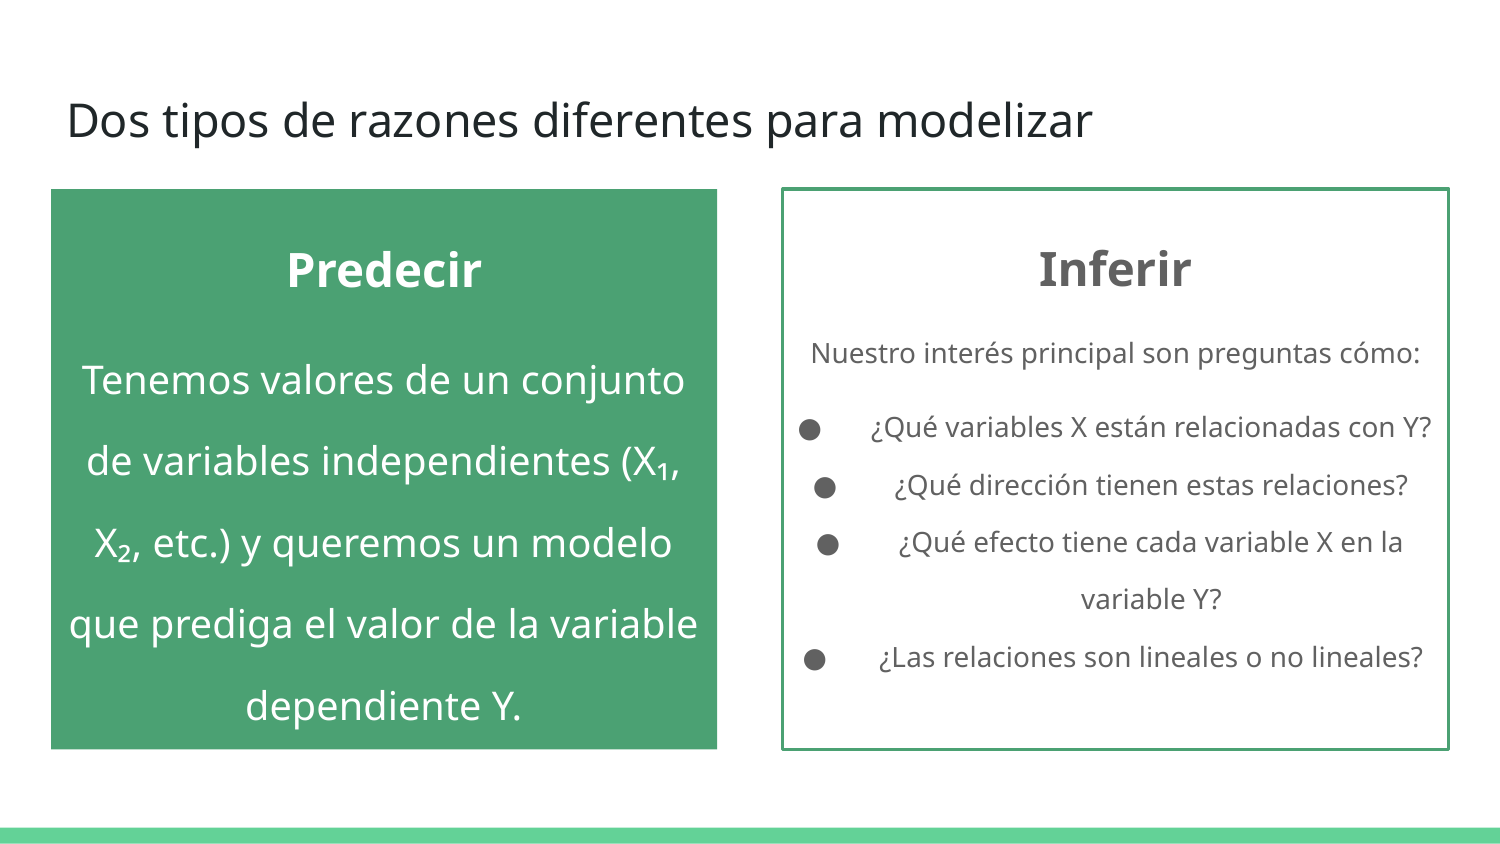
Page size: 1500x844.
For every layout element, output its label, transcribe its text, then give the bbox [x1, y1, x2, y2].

list Inferir Nuestro interés principal son preguntas cómo: ¿Qué variables X están relacionadas con Y? ¿Qué dirección tienen estas relaciones? ¿Qué efecto tiene cada variable X en la variable Y? ¿Las relaciones son lineales o no lineales? [782, 189, 1449, 750]
title Dos tipos de razones diferentes para modelizar [51, 72, 1449, 167]
list Predecir Tenemos valores de un conjunto de variables independientes (X₁, X₂, etc.) y queremos un modelo que prediga el valor de la variable dependiente Y. [51, 189, 718, 750]
